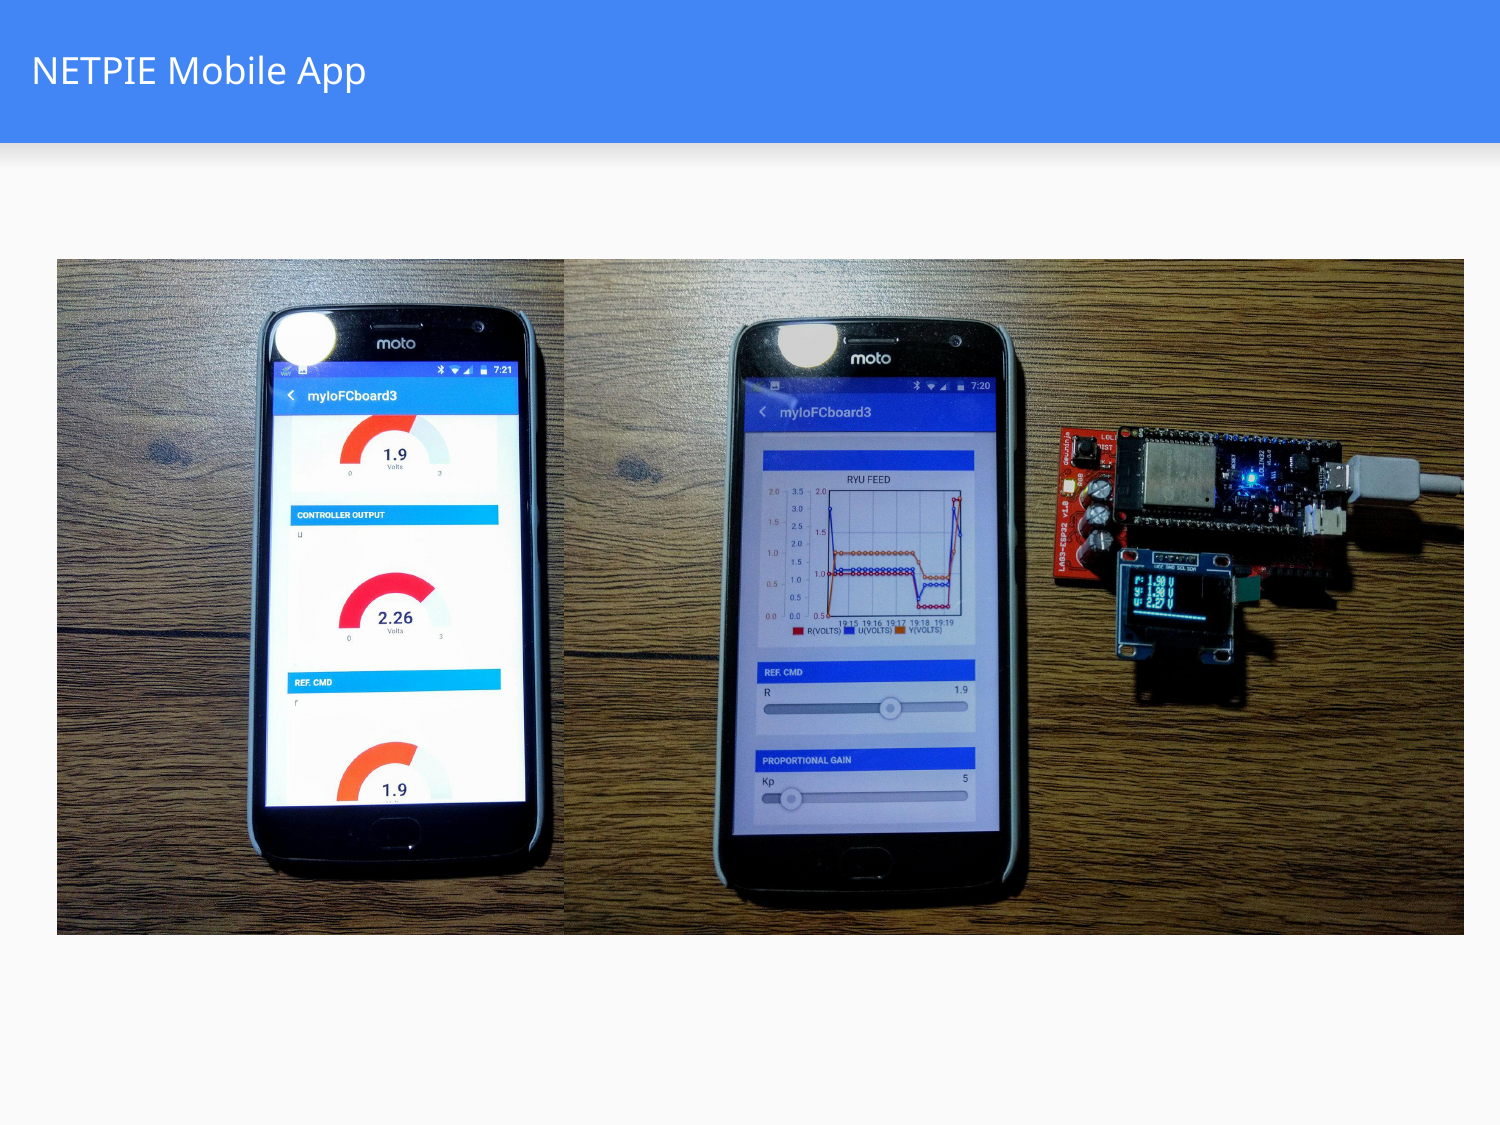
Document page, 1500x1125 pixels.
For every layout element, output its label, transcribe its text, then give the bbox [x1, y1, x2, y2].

picture [56, 259, 1465, 936]
title NETPIE Mobile App [16, 3, 1464, 136]
